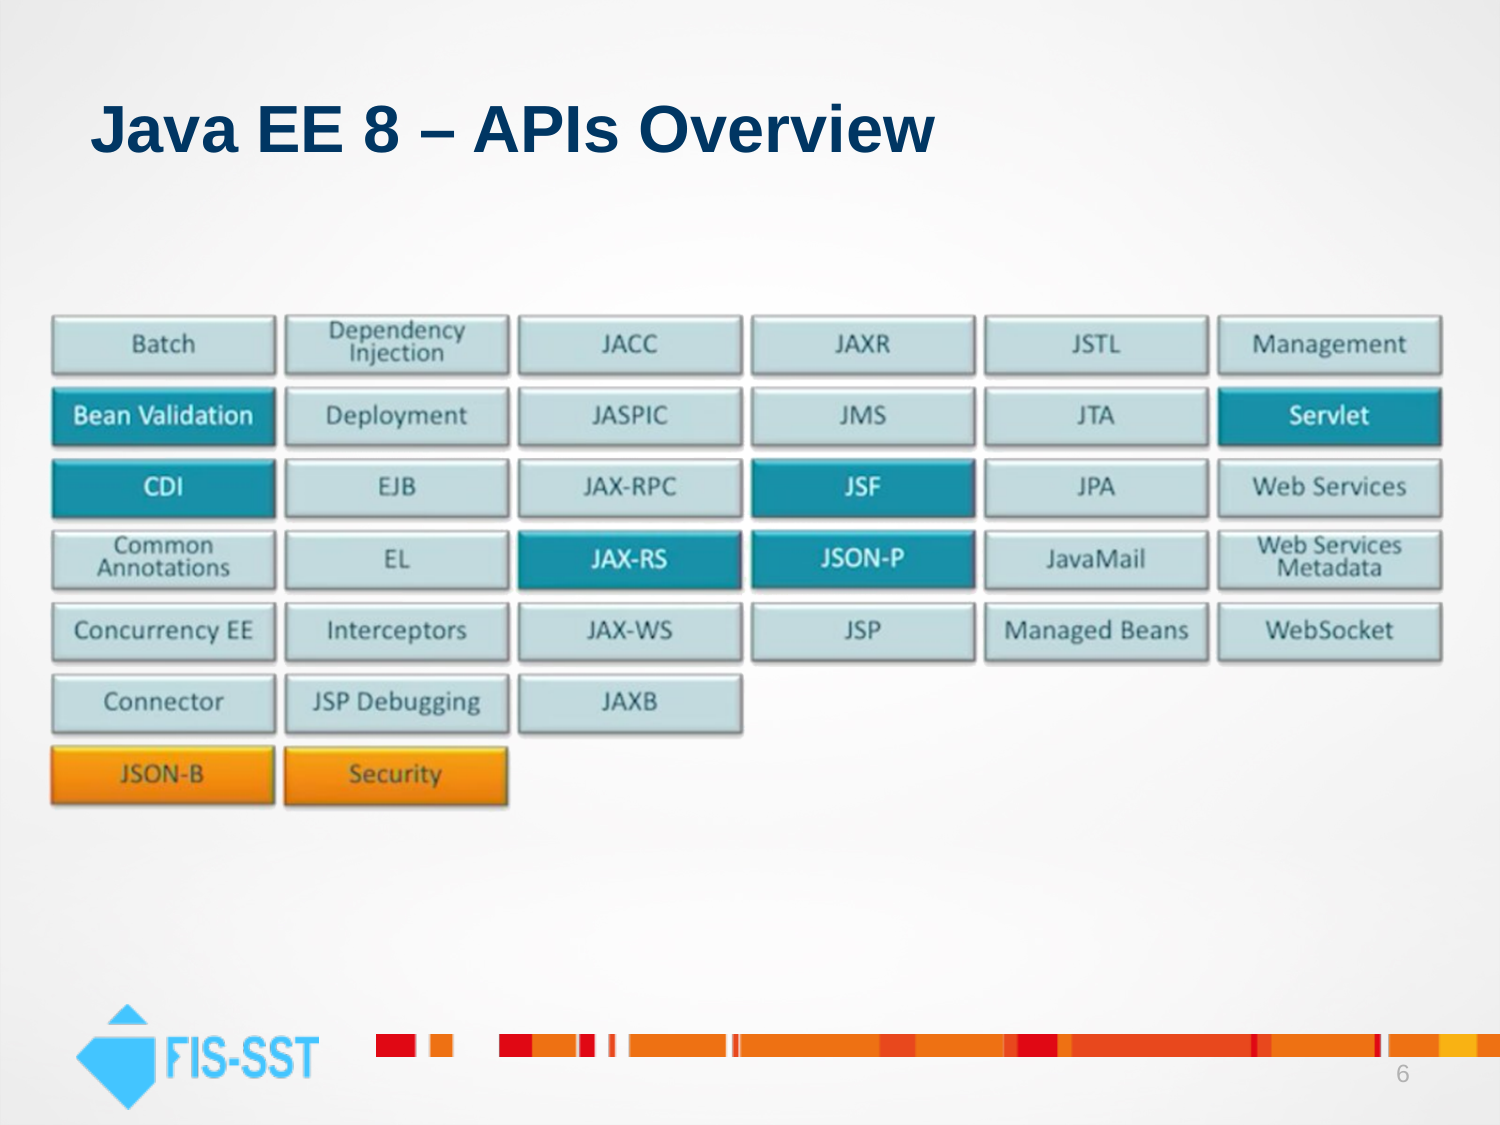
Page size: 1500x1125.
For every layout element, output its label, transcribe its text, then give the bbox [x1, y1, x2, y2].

title Java EE 8 – APIs Overview [75, 78, 1425, 185]
picture [0, 0, 1500, 1125]
slide_number 6 [1074, 1042, 1425, 1103]
